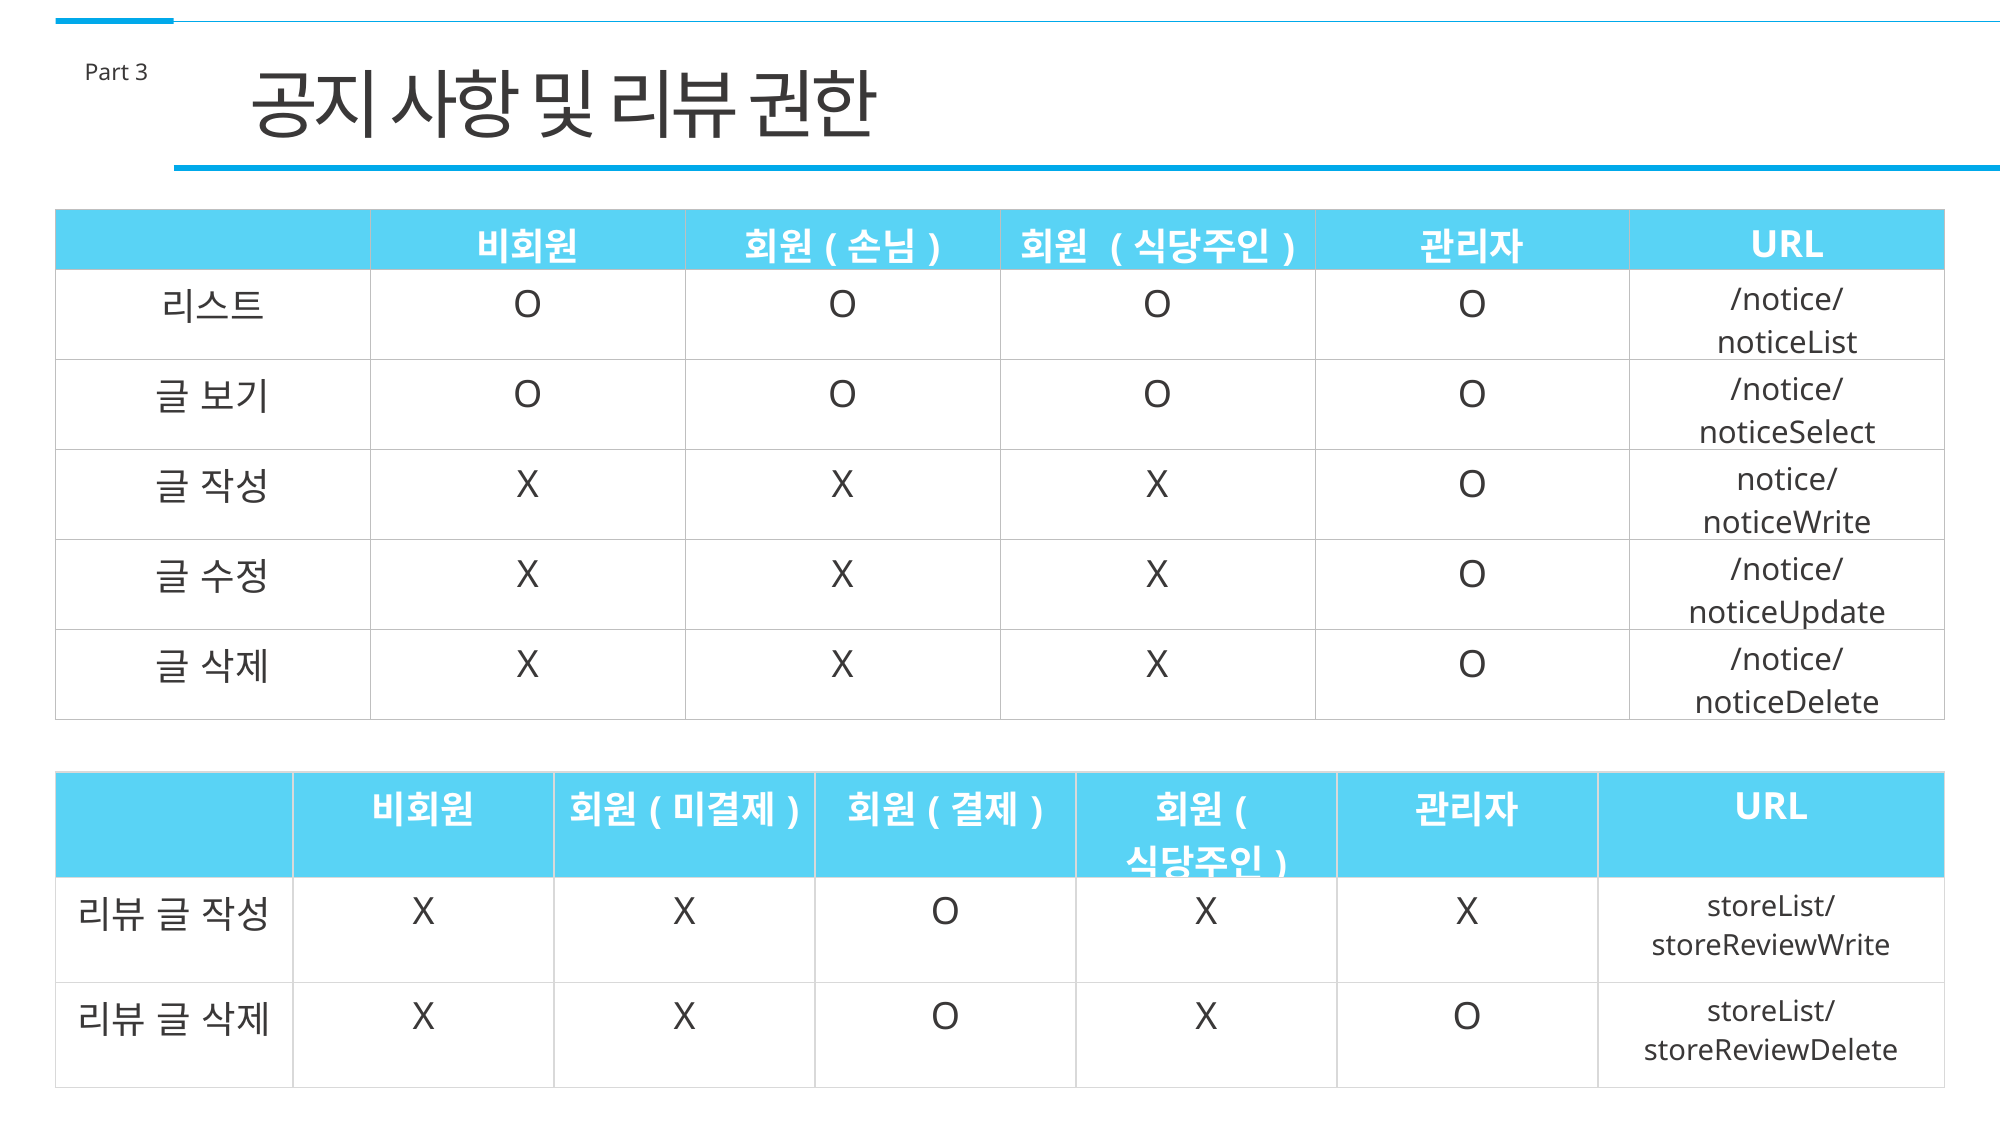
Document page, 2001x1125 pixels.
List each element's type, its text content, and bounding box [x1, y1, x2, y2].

table_cell O [1001, 270, 1315, 359]
table_cell O [1316, 630, 1629, 719]
table_cell 리뷰 글 작성 [56, 878, 292, 982]
table_cell O [686, 360, 1000, 449]
table_cell /notice/ noticeUpdate [1630, 540, 1944, 629]
table_header 비회원 [294, 773, 553, 877]
table_cell notice/ noticeWrite [1630, 450, 1944, 539]
table_header 회원(손님) [686, 210, 1000, 269]
table_cell X [555, 983, 814, 1087]
table_header 비회원 [371, 210, 685, 269]
table_cell /notice/ noticeList [1630, 270, 1944, 359]
table_header 관리자 [1338, 773, 1597, 877]
table_cell 글 수정 [56, 540, 370, 629]
table_cell X [1077, 983, 1336, 1087]
table_cell O [1338, 983, 1597, 1087]
table_cell X [294, 983, 553, 1087]
table_cell X [371, 540, 685, 629]
table_cell O [1316, 360, 1629, 449]
table_cell storeList/ storeReviewWrite [1599, 878, 1944, 982]
table_cell X [1077, 878, 1336, 982]
text_box 공지 사항 및 리뷰 권한 [234, 50, 895, 155]
table_header URL [1599, 773, 1944, 877]
table_cell X [371, 630, 685, 719]
table_header 회원(식당주인) [1077, 773, 1336, 877]
table_cell storeList/ storeReviewDelete [1599, 983, 1944, 1087]
table_cell O [1316, 540, 1629, 629]
table_cell 리스트 [56, 270, 370, 359]
table_cell X [686, 540, 1000, 629]
table_cell O [371, 360, 685, 449]
table_cell X [1001, 630, 1315, 719]
text_box Part 3 [69, 50, 164, 93]
table_header [56, 773, 292, 877]
table_cell O [816, 983, 1075, 1087]
table_cell X [294, 878, 553, 982]
text_box [54, 17, 175, 25]
table_cell O [686, 270, 1000, 359]
table_cell O [1001, 360, 1315, 449]
table_header 회원(미결제) [555, 773, 814, 877]
table_header 회원 (식당주인) [1001, 210, 1315, 269]
table_cell X [555, 878, 814, 982]
table_header 회원(결제) [816, 773, 1075, 877]
table_header [56, 210, 370, 269]
table_cell O [1316, 450, 1629, 539]
table_cell X [371, 450, 685, 539]
table_cell O [816, 878, 1075, 982]
table_cell 글 작성 [56, 450, 370, 539]
table_cell X [1001, 540, 1315, 629]
table_cell X [1338, 878, 1597, 982]
table_cell /notice/ noticeDelete [1630, 630, 1944, 719]
table_cell /notice/ noticeSelect [1630, 360, 1944, 449]
table_header URL [1630, 210, 1944, 269]
table_cell X [1001, 450, 1315, 539]
table_cell O [371, 270, 685, 359]
table_cell 리뷰 글 삭제 [56, 983, 292, 1087]
table_cell X [686, 450, 1000, 539]
table_cell 글 삭제 [56, 630, 370, 719]
table_header 관리자 [1316, 210, 1629, 269]
table_cell X [686, 630, 1000, 719]
table_cell 글 보기 [56, 360, 370, 449]
table_cell O [1316, 270, 1629, 359]
